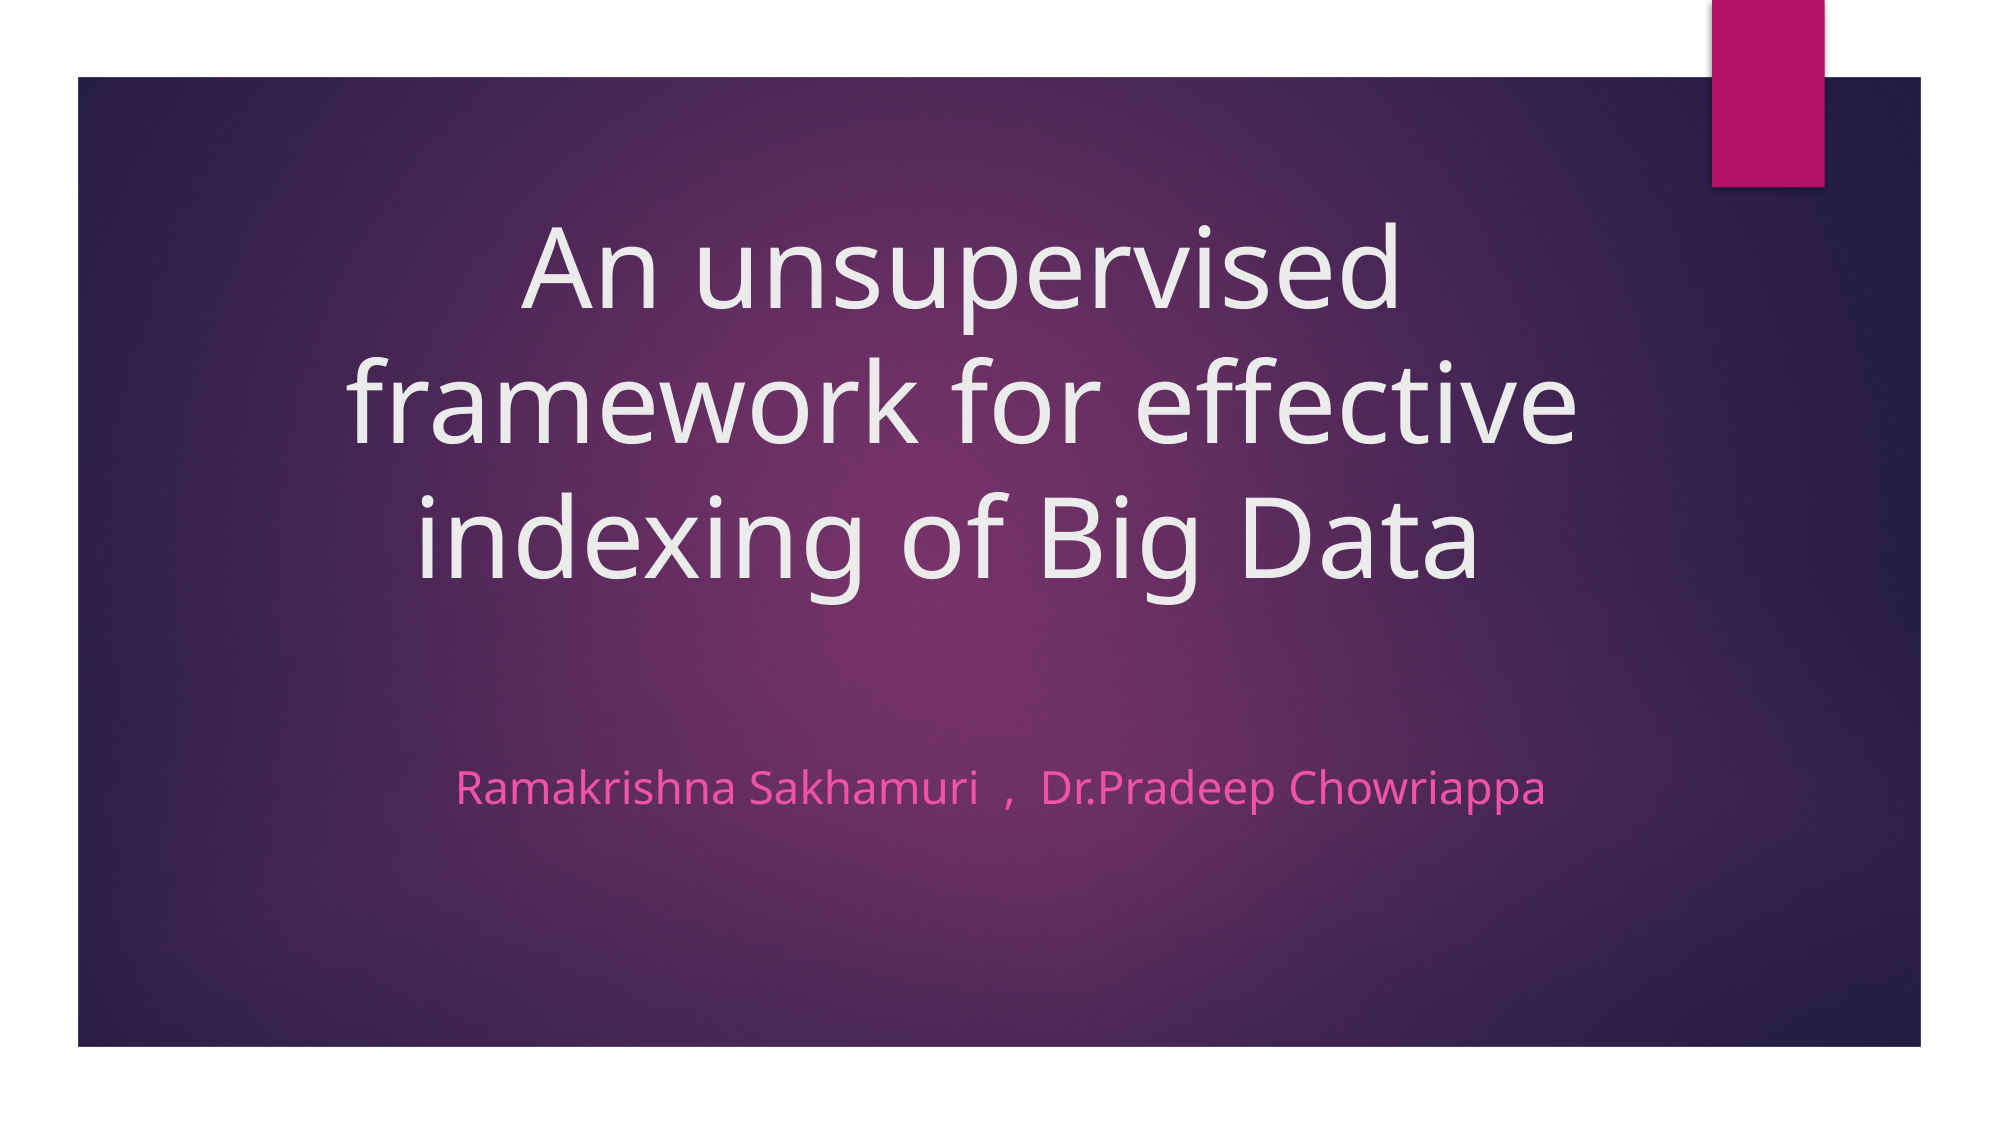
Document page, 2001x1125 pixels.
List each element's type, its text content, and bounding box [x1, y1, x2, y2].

subtitle Ramakrishna Sakhamuri , Dr.Pradeep Chowriappa [314, 675, 1688, 879]
title An unsupervised framework for effective indexing of Big Data [240, 396, 1688, 609]
